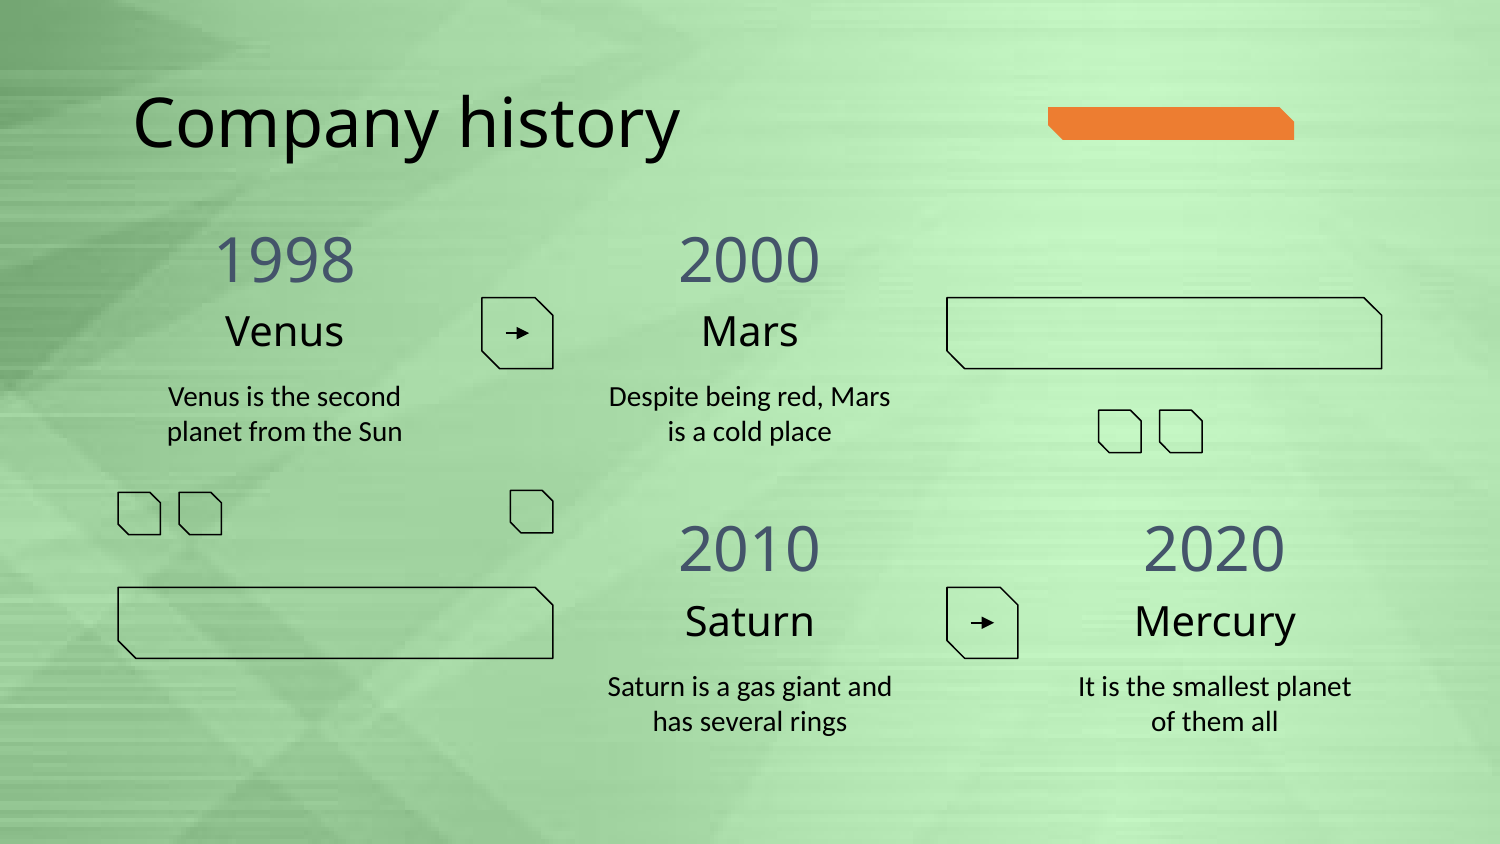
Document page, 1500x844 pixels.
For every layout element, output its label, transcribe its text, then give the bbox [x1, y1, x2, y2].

title 2010 [583, 494, 917, 601]
subtitle Venus is the second planet from the Sun [118, 362, 452, 464]
title Mercury [1048, 601, 1382, 652]
title 2000 [583, 204, 917, 311]
title Venus [118, 311, 452, 362]
title 1998 [118, 204, 452, 311]
text_box [947, 297, 1382, 369]
subtitle Saturn is a gas giant and has several rings [583, 652, 917, 754]
title Mars [583, 311, 917, 362]
picture [0, 0, 1500, 844]
text_box [510, 490, 553, 533]
subtitle Despite being red, Mars is a cold place [583, 362, 917, 464]
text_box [1098, 410, 1202, 453]
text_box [481, 297, 553, 369]
title Company history [116, 72, 1383, 174]
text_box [118, 492, 222, 535]
title 2020 [1048, 494, 1382, 601]
title Saturn [583, 601, 917, 652]
text_box [1048, 107, 1295, 140]
text_box [947, 587, 1018, 659]
subtitle It is the smallest planet of them all [1048, 652, 1382, 754]
text_box [118, 587, 553, 659]
